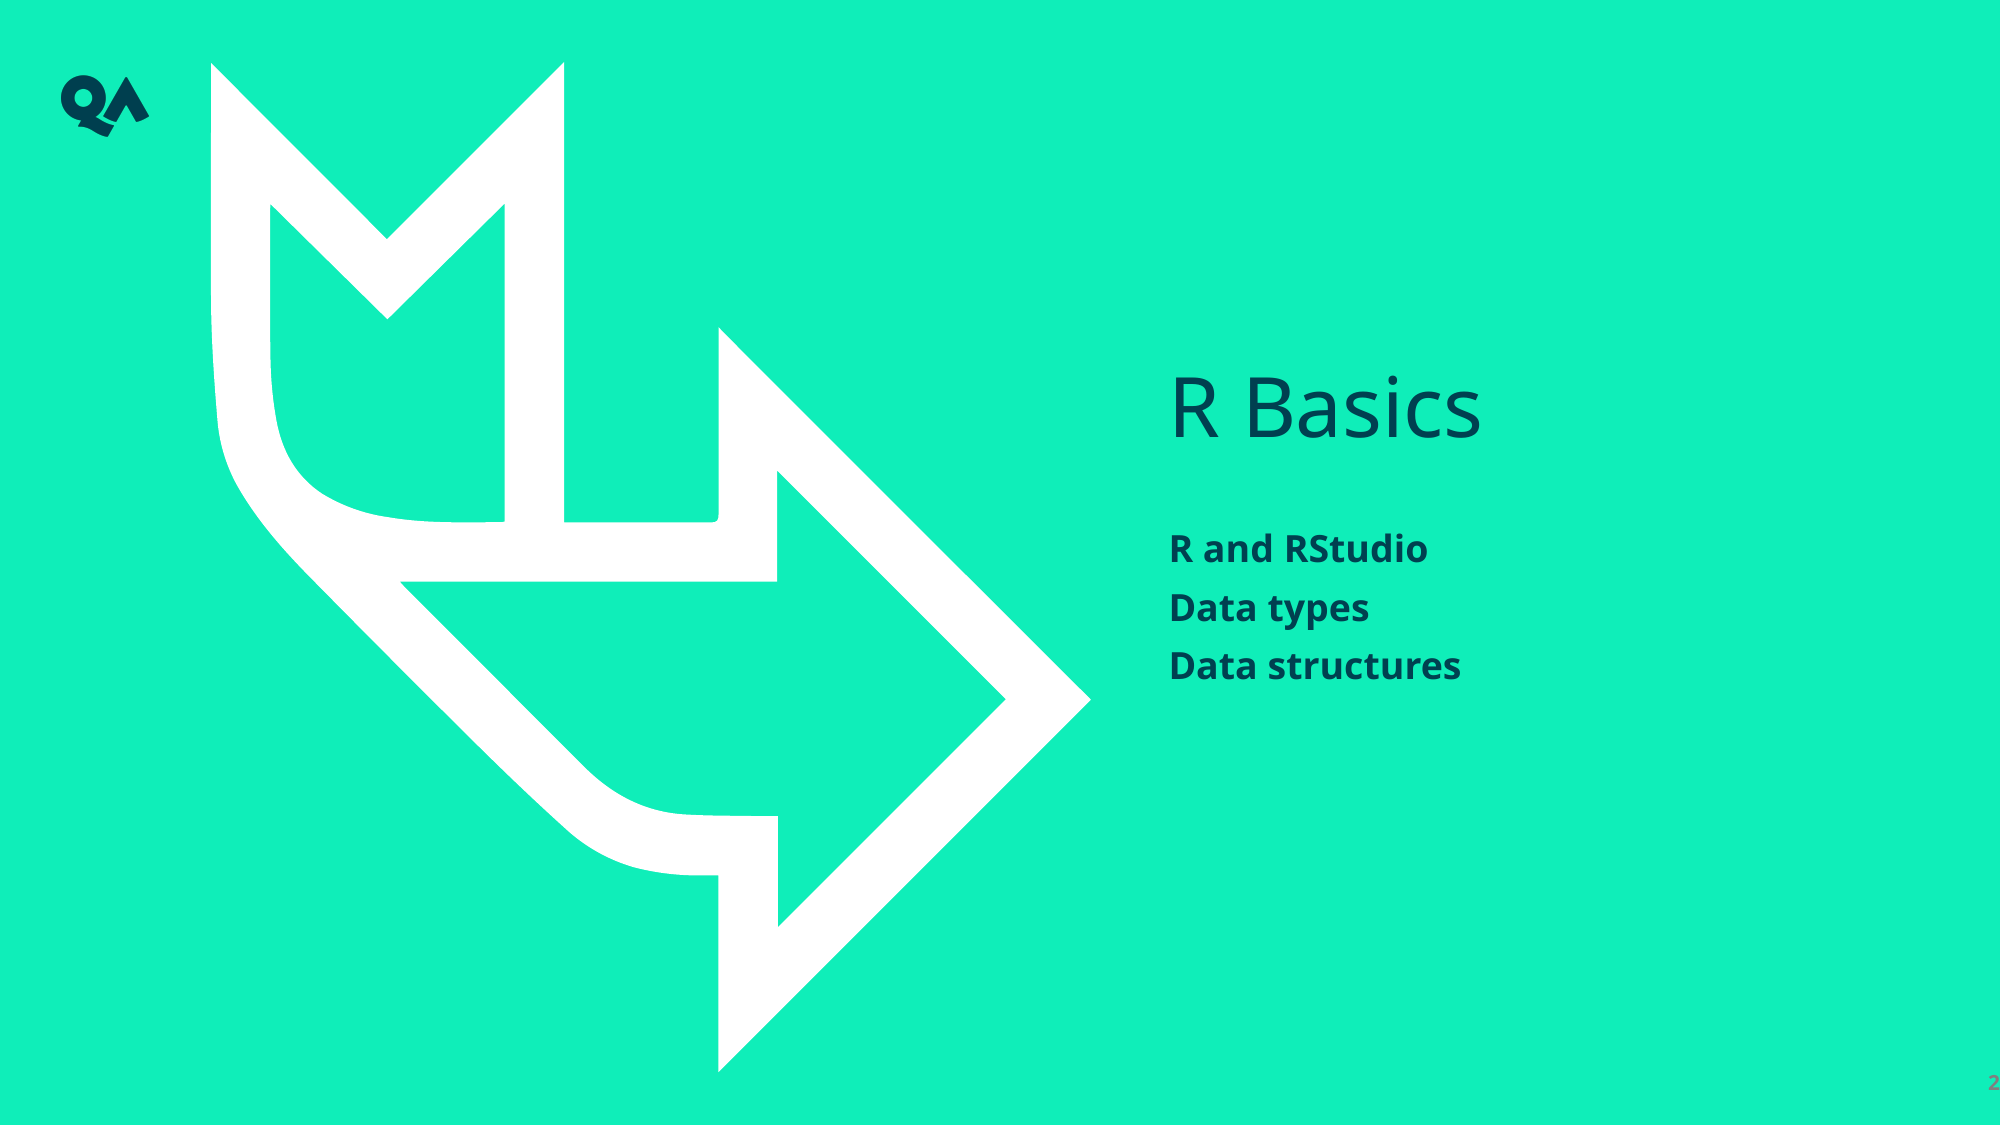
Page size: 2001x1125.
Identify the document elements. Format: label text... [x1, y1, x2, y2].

title R Basics [1168, 122, 1937, 455]
picture [44, 61, 166, 148]
list R and RStudio Data types Data structures [1168, 525, 1937, 642]
slide_number 2 [1871, 1068, 2000, 1098]
